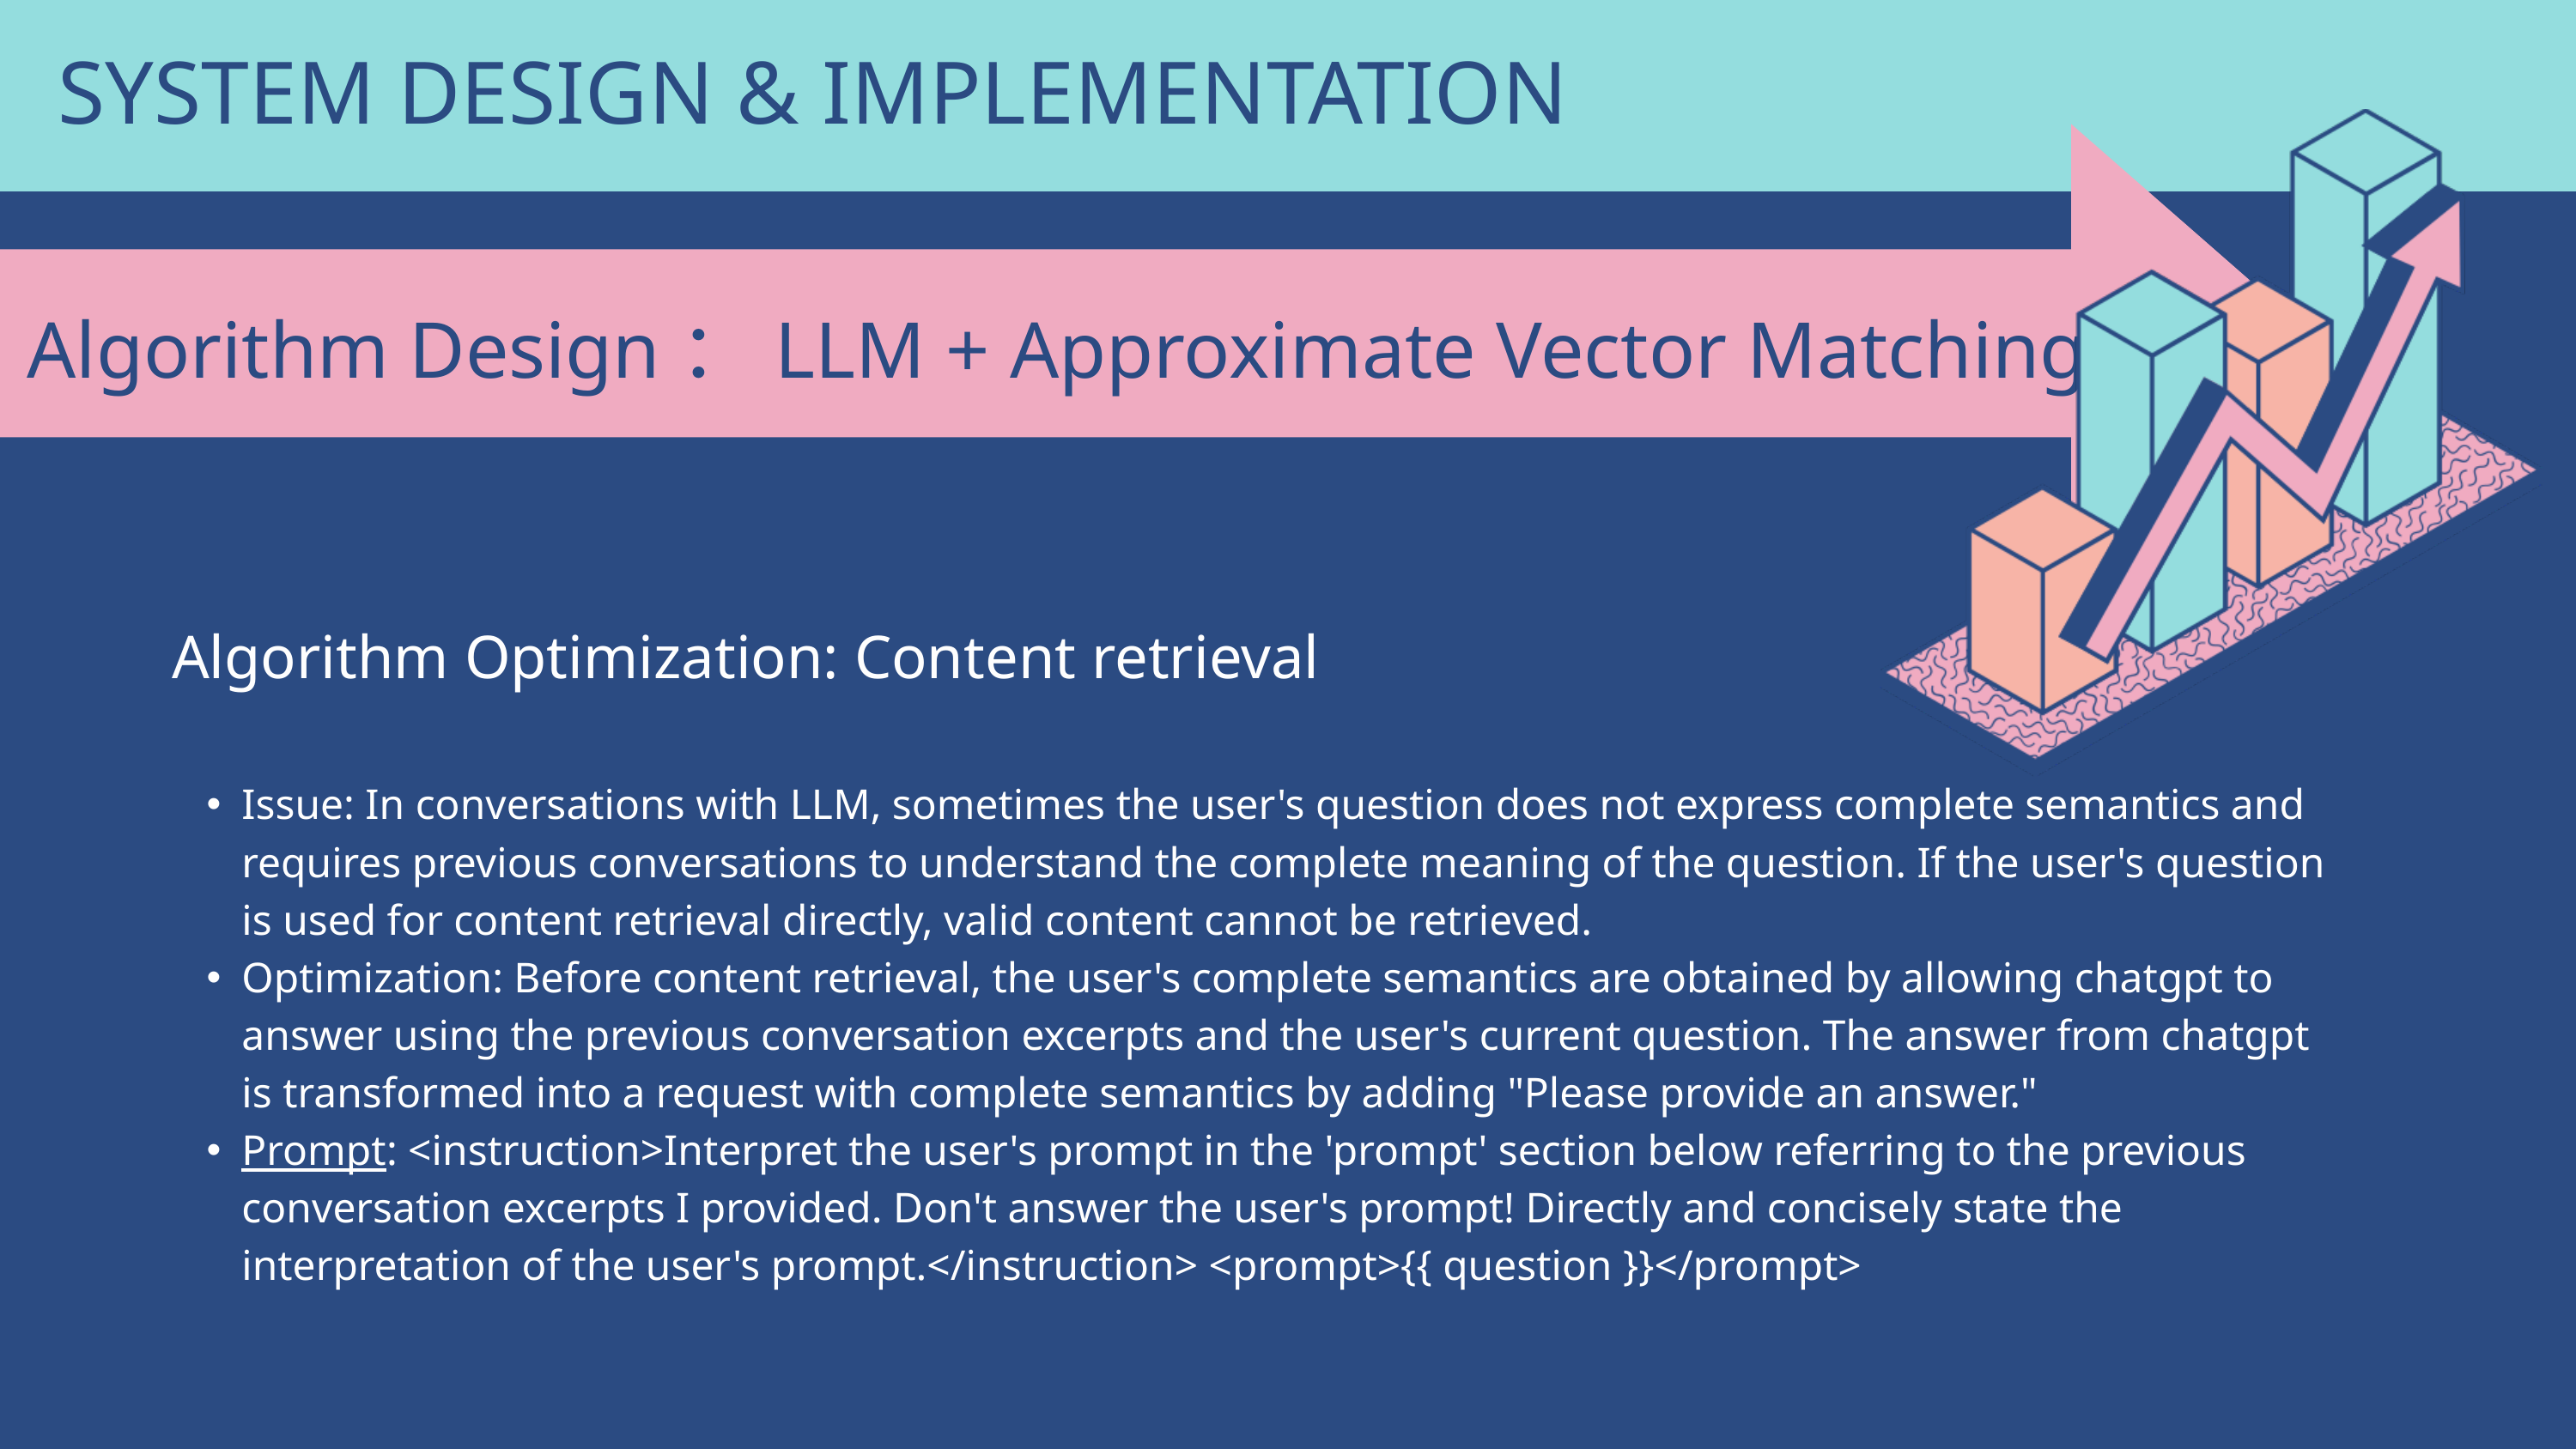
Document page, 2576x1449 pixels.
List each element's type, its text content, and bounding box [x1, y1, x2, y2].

text_box SYSTEM DESIGN & IMPLEMENTATION [58, 50, 1757, 120]
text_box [0, 191, 2576, 1449]
text_box [1880, 109, 2543, 188]
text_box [0, 124, 2323, 563]
